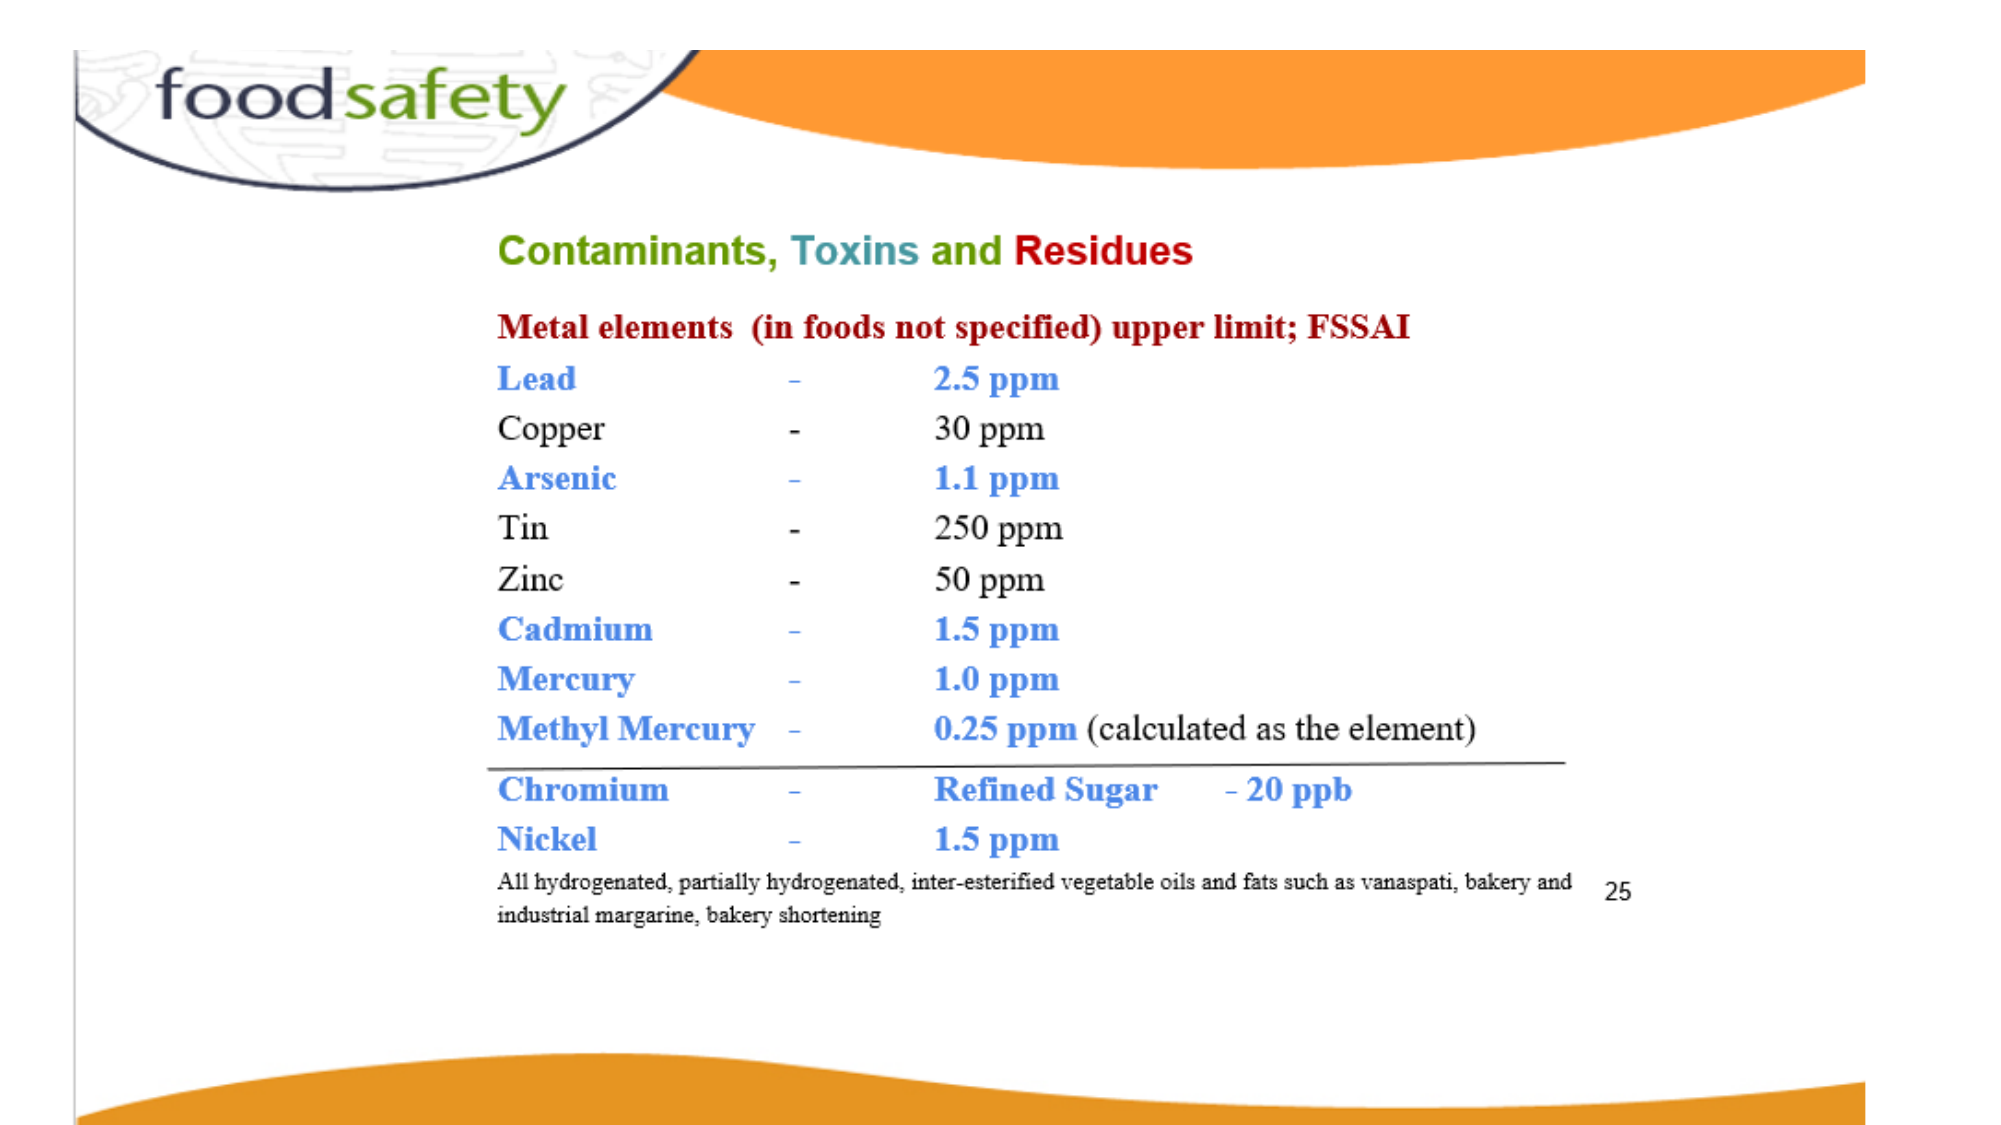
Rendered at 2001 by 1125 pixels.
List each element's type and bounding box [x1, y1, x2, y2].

picture [72, 50, 1866, 1125]
